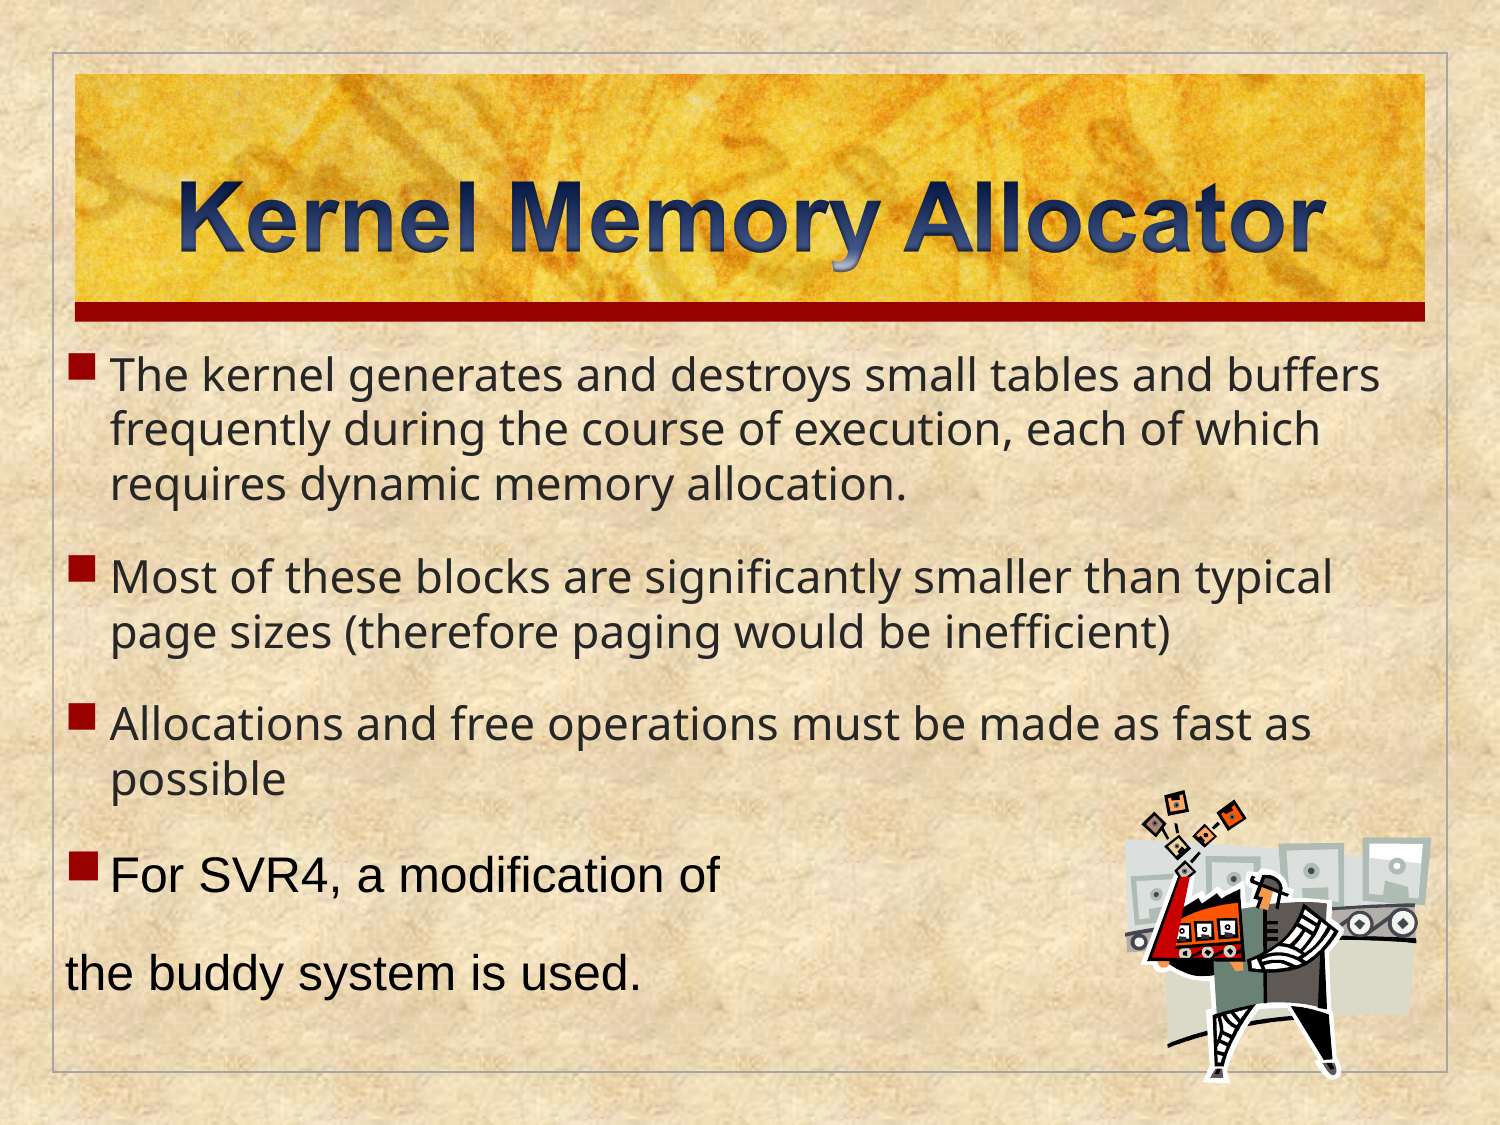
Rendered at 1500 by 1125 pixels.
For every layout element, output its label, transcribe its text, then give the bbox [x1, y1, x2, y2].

text_box The kernel generates and destroys small tables and buffers frequently during the course of execution, each of which requires dynamic memory allocation. Most of these blocks are significantly smaller than typical page sizes (therefore paging would be inefficient) Allocations and free operations must be made as fast as possible For SVR4, a modification of the buddy system is used. [49, 337, 1436, 1080]
picture [0, 0, 1500, 1125]
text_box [106, 73, 1392, 275]
